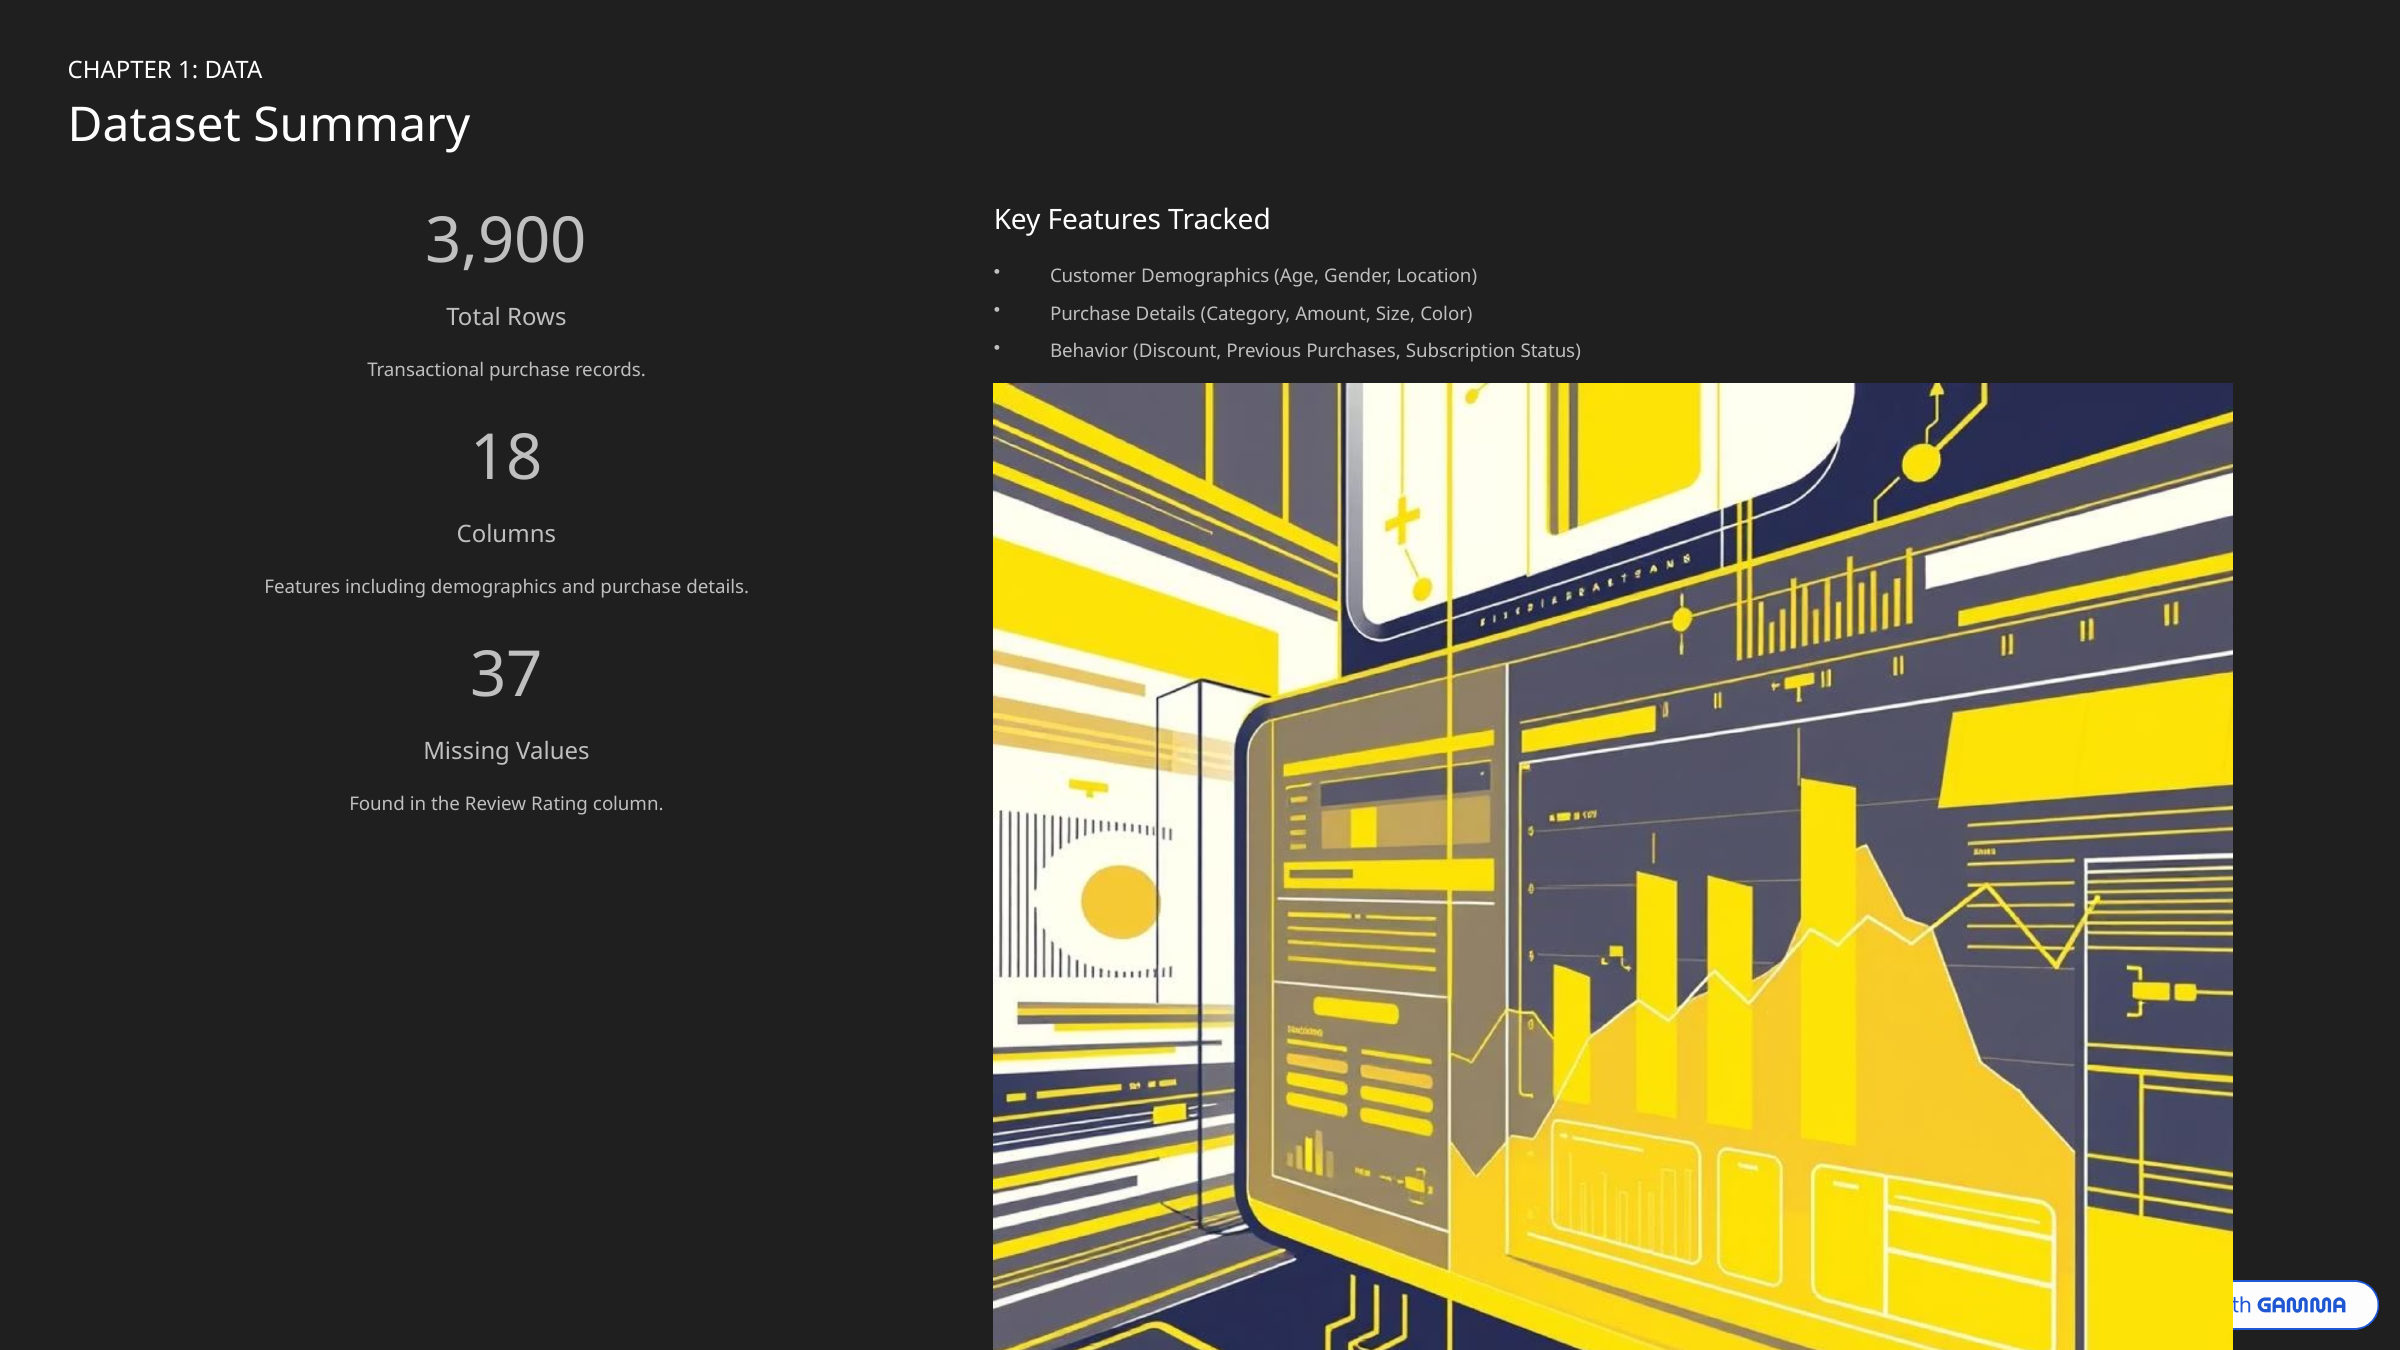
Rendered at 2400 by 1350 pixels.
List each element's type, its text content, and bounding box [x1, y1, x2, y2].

text_box Columns [385, 517, 628, 548]
text_box Key Features Tracked [993, 200, 1285, 237]
text_box 3,900 [67, 212, 946, 276]
text_box 18 [67, 429, 946, 493]
text_box 37 [67, 646, 946, 710]
picture [993, 383, 2389, 1350]
text_box Transactional purchase records. [67, 349, 946, 381]
text_box CHAPTER 1: DATA [67, 53, 310, 84]
text_box Customer Demographics (Age, Gender, Location) [993, 255, 2334, 287]
text_box Dataset Summary [67, 91, 552, 152]
text_box Missing Values [385, 734, 628, 765]
text_box Found in the Review Rating column. [67, 783, 946, 815]
text_box Behavior (Discount, Previous Purchases, Subscription Status) [993, 331, 2334, 362]
text_box Purchase Details (Category, Amount, Size, Color) [993, 293, 2334, 325]
text_box Total Rows [385, 300, 628, 331]
text_box Features including demographics and purchase details. [67, 566, 946, 598]
